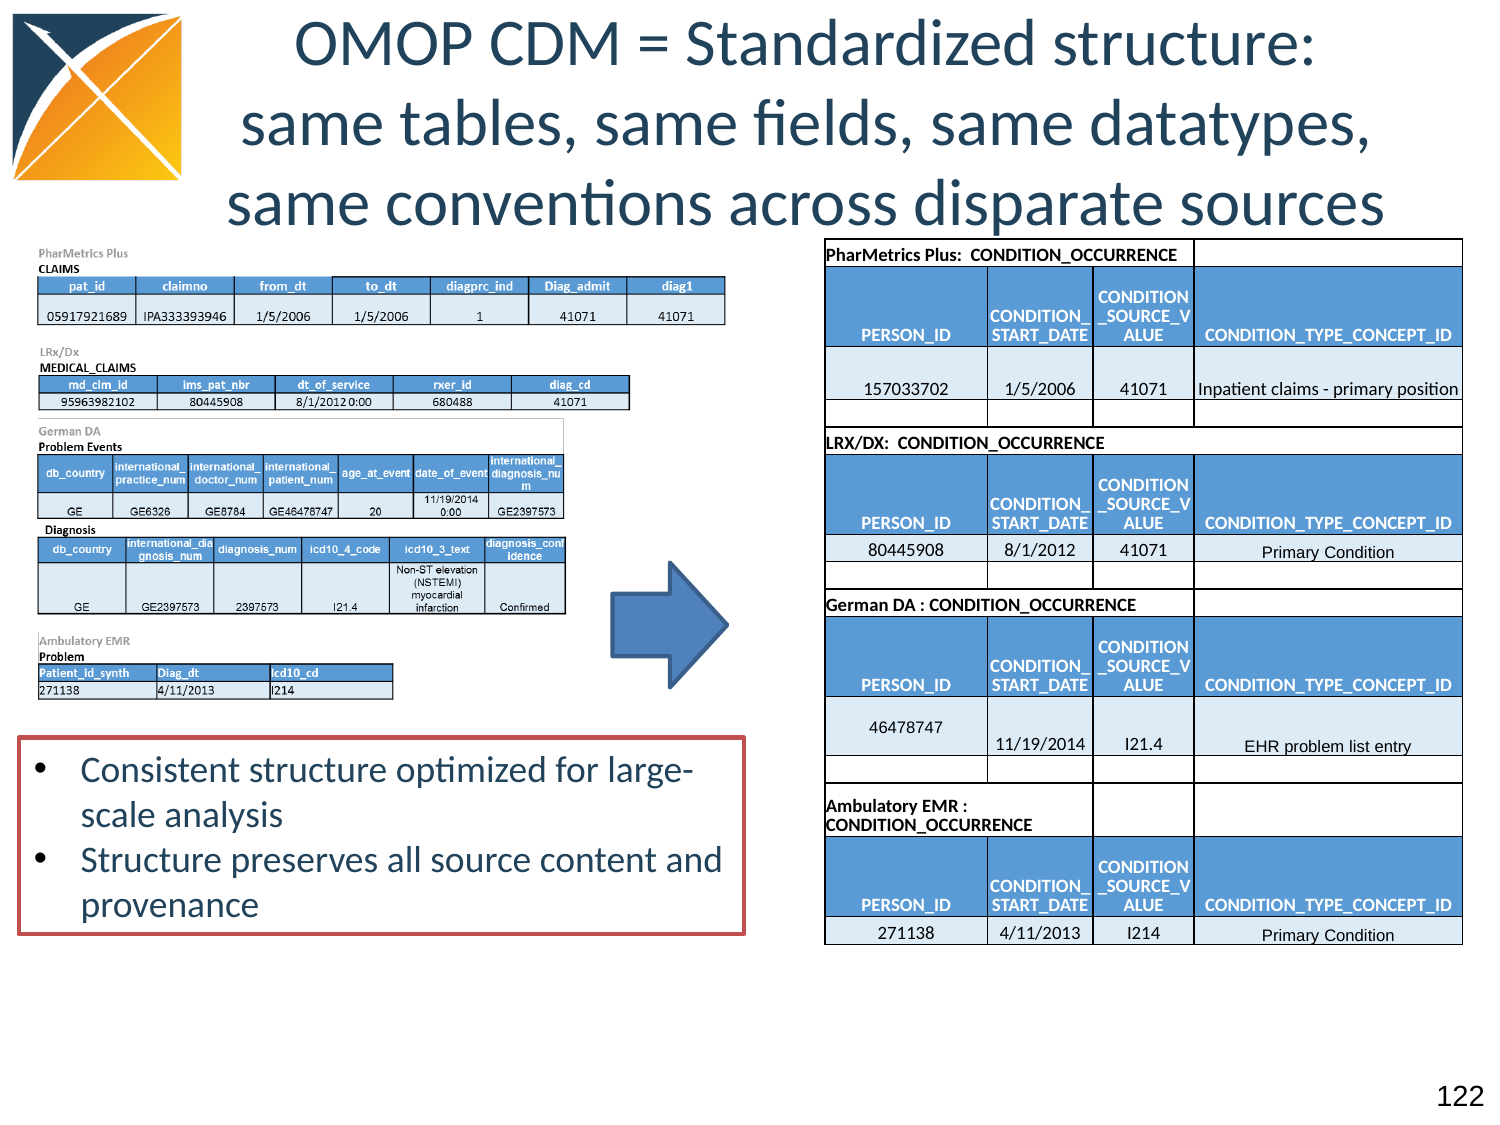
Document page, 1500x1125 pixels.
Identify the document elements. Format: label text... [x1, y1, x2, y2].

picture [36, 240, 727, 706]
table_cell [826, 837, 987, 916]
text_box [18, 737, 744, 935]
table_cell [1195, 562, 1462, 588]
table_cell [1094, 756, 1193, 782]
table_cell 41071 [1094, 347, 1193, 399]
table_cell LRX/DX: CONDITION_OCCURRENCE [826, 428, 1462, 454]
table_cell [1195, 590, 1462, 616]
table_cell [1195, 400, 1462, 426]
title OMOP CDM = Standardized structure: same tables, same fields, same datatypes, same conventions across disparate sources [187, 50, 1425, 188]
table_cell [826, 562, 987, 588]
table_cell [1094, 562, 1193, 588]
table_cell [988, 400, 1092, 426]
table_cell PERSON_ID [826, 455, 987, 534]
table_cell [988, 697, 1092, 755]
text_box [0, 237, 1500, 1125]
table_cell Primary Condition [1195, 535, 1462, 561]
table_cell 41071 [1094, 535, 1193, 561]
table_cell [1195, 784, 1462, 836]
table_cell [1094, 784, 1193, 836]
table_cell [1195, 756, 1462, 782]
table_header [1195, 240, 1462, 266]
table_cell Inpatient claims - primary position [1195, 347, 1462, 399]
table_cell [826, 756, 987, 782]
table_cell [988, 562, 1092, 588]
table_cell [1094, 697, 1193, 755]
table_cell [826, 784, 1092, 836]
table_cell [1195, 837, 1462, 916]
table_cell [988, 837, 1092, 916]
picture [0, 0, 206, 200]
table_cell CONDITION_TYPE_CONCEPT_ID [1195, 267, 1462, 346]
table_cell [988, 756, 1092, 782]
table_cell CONDITION_START_DATE [988, 267, 1092, 346]
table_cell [1195, 917, 1462, 944]
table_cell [1094, 917, 1193, 944]
table_cell PERSON_ID [826, 267, 987, 346]
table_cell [826, 697, 987, 755]
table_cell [1195, 617, 1462, 696]
table_cell CONDITION_TYPE_CONCEPT_ID [1195, 455, 1462, 534]
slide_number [1149, 1065, 1500, 1125]
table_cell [988, 617, 1092, 696]
table_cell [1094, 400, 1193, 426]
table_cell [1094, 837, 1193, 916]
table_header PharMetrics Plus: CONDITION_OCCURRENCE [826, 240, 1193, 266]
table_cell [826, 400, 987, 426]
table_cell CONDITION_SOURCE_VALUE [1094, 267, 1193, 346]
table_cell CONDITION_START_DATE [988, 455, 1092, 534]
table_cell 1/5/2006 [988, 347, 1092, 399]
table_cell CONDITION_SOURCE_VALUE [1094, 455, 1193, 534]
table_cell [826, 917, 987, 944]
table_cell 80445908 [826, 535, 987, 561]
table_cell 157033702 [826, 347, 987, 399]
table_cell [1195, 697, 1462, 755]
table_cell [988, 917, 1092, 944]
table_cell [826, 617, 987, 696]
table_cell 8/1/2012 [988, 535, 1092, 561]
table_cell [826, 590, 1193, 616]
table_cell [1094, 617, 1193, 696]
